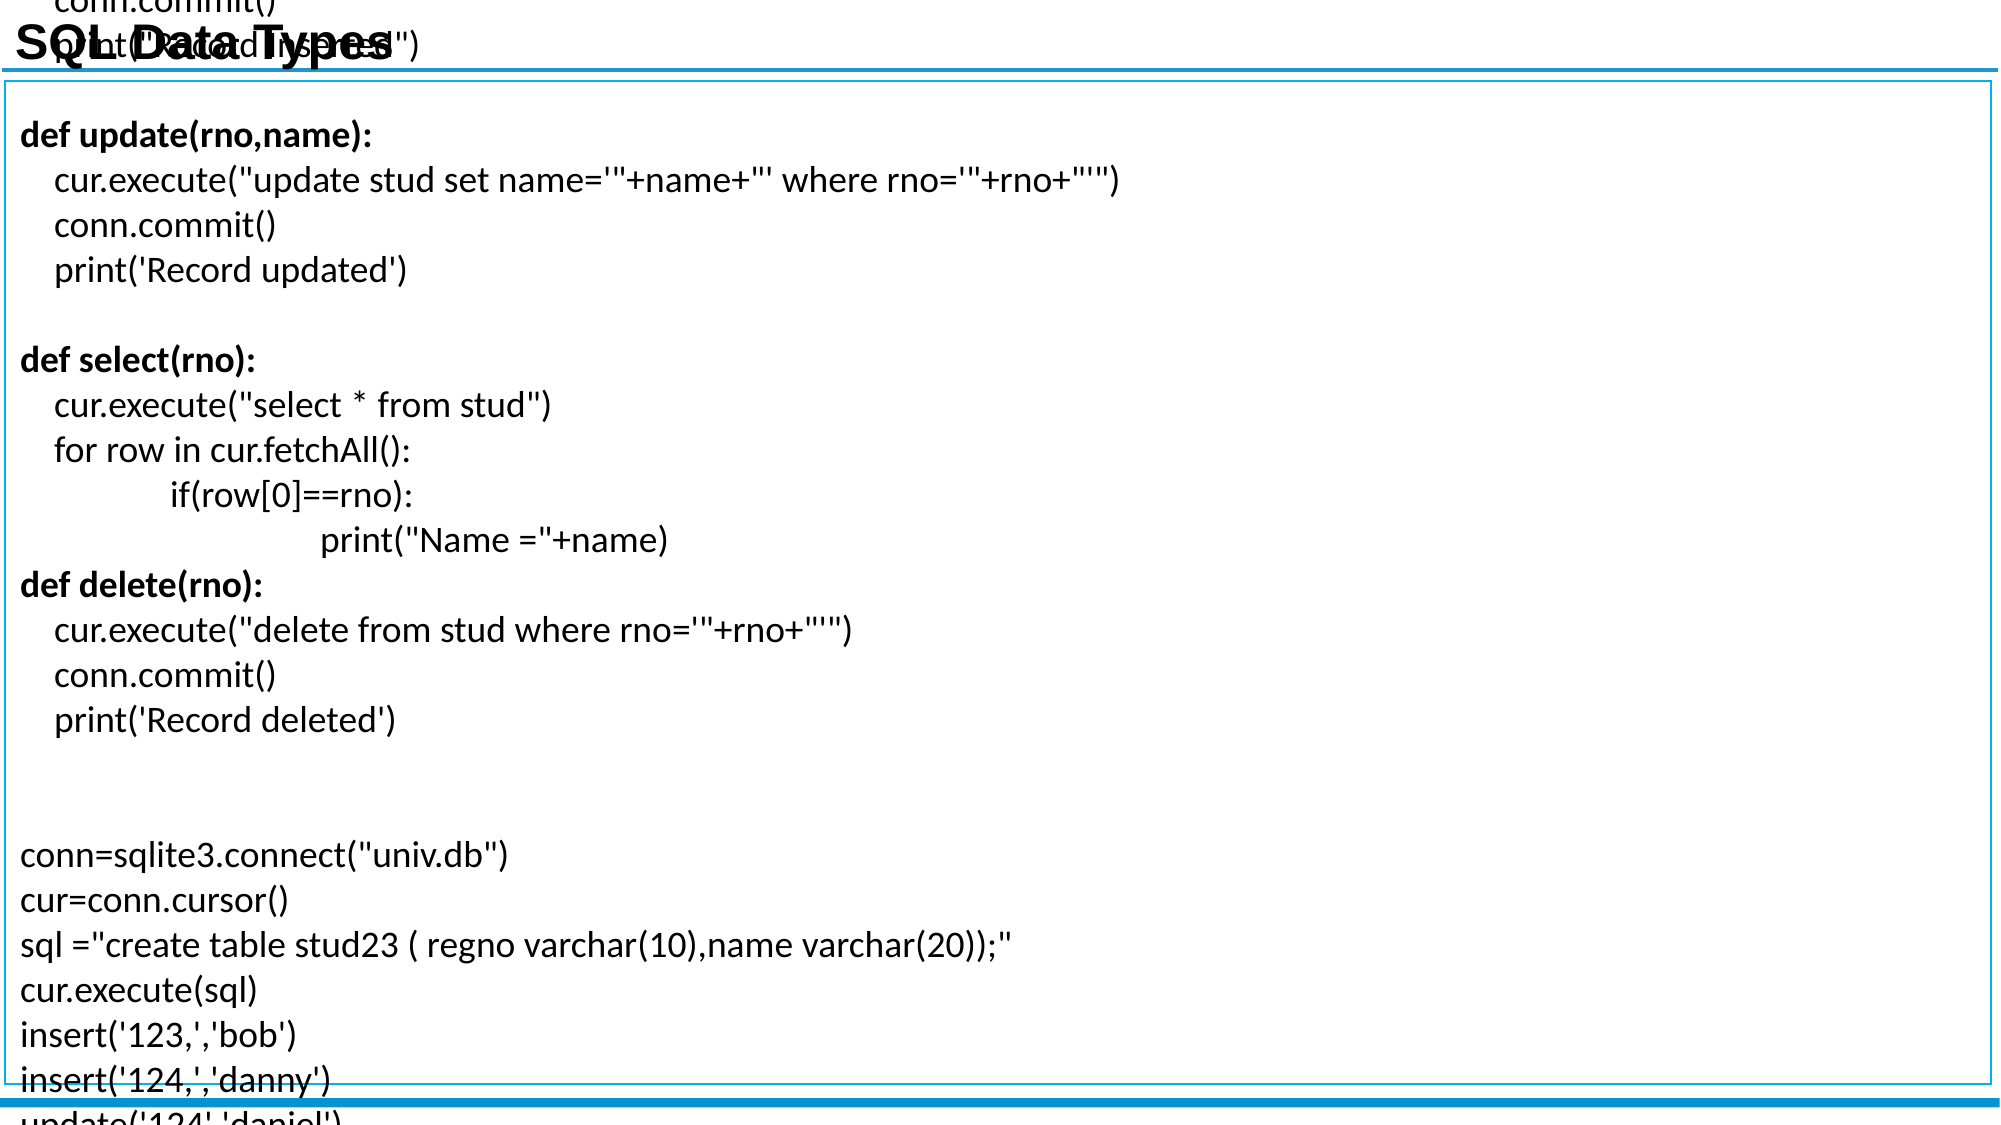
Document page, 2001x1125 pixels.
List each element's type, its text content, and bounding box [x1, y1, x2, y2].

text_box SQL Data Types [12, 9, 1266, 70]
text_box [0, 1098, 2000, 1108]
text_box def insert(rno,name): cur.execute("INSERT INTO stud VALUES(?,?,)", (no,name)) conn.commit() print("Record Inserted") def update(rno,name): cur.execute("update stud set name='"+name+"' where rno='"+rno+"'") conn.commit() print('Record updated') def select(rno): cur.execute("select * from stud") for row in cur.fetchAll(): if(row[0]==rno): print("Name ="+name) def delete(rno): cur.execute("delete from stud where rno='"+rno+"'") conn.commit() print('Record deleted') conn=sqlite3.connect("univ.db") cur=conn.cursor() sql ="create table stud23 ( regno varchar(10),name varchar(20));" cur.execute(sql) insert('123,','bob') insert('124,','danny') update('124','daniel') delete(124) select(124 [5, 80, 1991, 1085]
